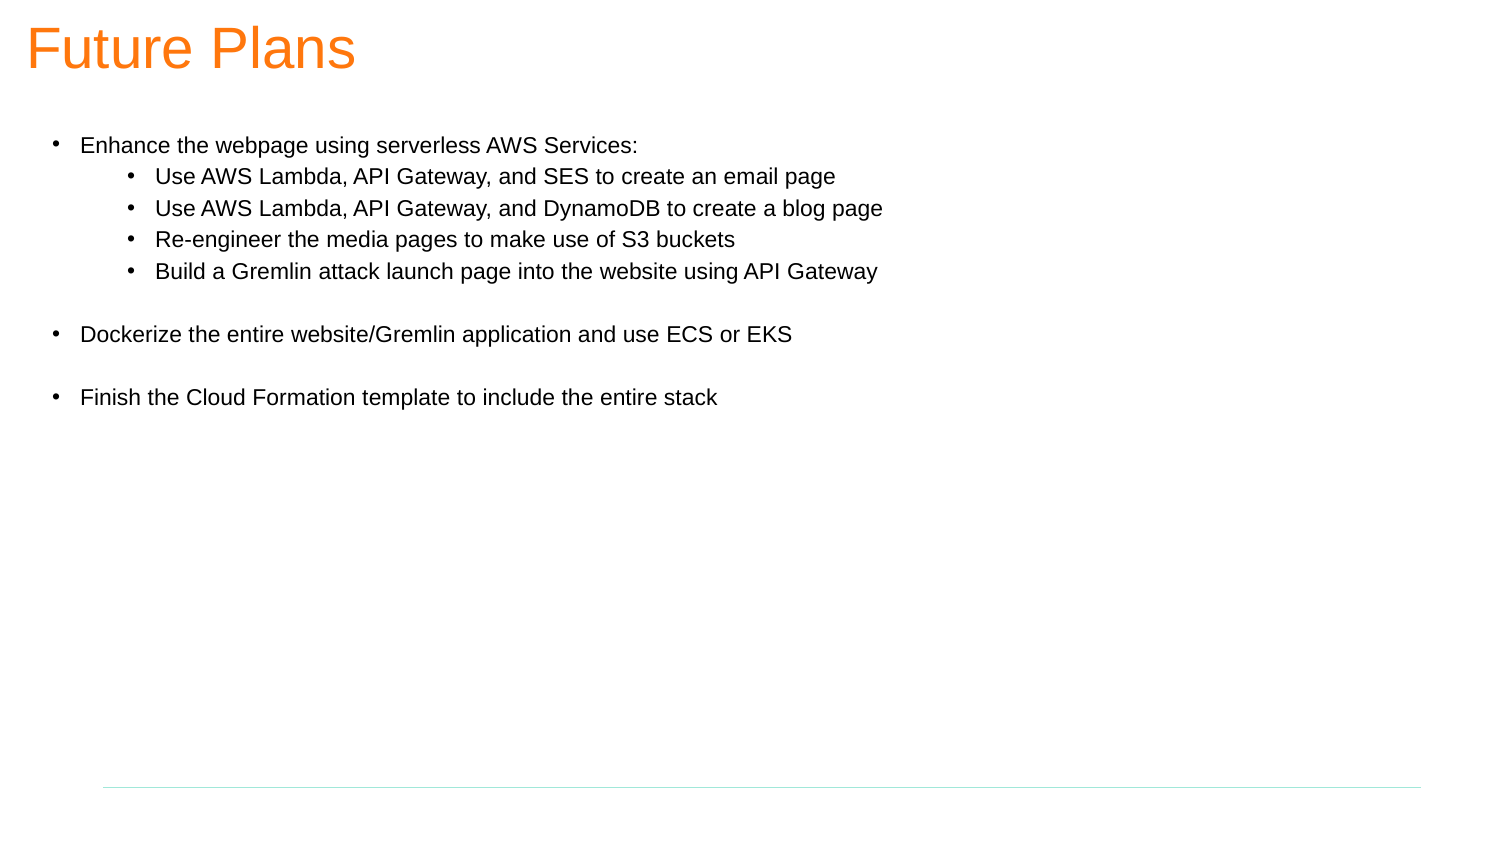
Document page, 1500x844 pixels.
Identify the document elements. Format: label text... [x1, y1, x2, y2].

text_box Enhance the webpage using serverless AWS Services: Use AWS Lambda, API Gateway, and SES to create an email page Use AWS Lambda, API Gateway, and DynamoDB to create a blog page Re-engineer the media pages to make use of S3 buckets Build a Gremlin attack launch page into the website using API Gateway Dockerize the entire website/Gremlin application and use ECS or EKS Finish the Cloud Formation template to include the entire stack [11, 111, 1413, 591]
text_box Future Plans [11, 7, 1361, 82]
